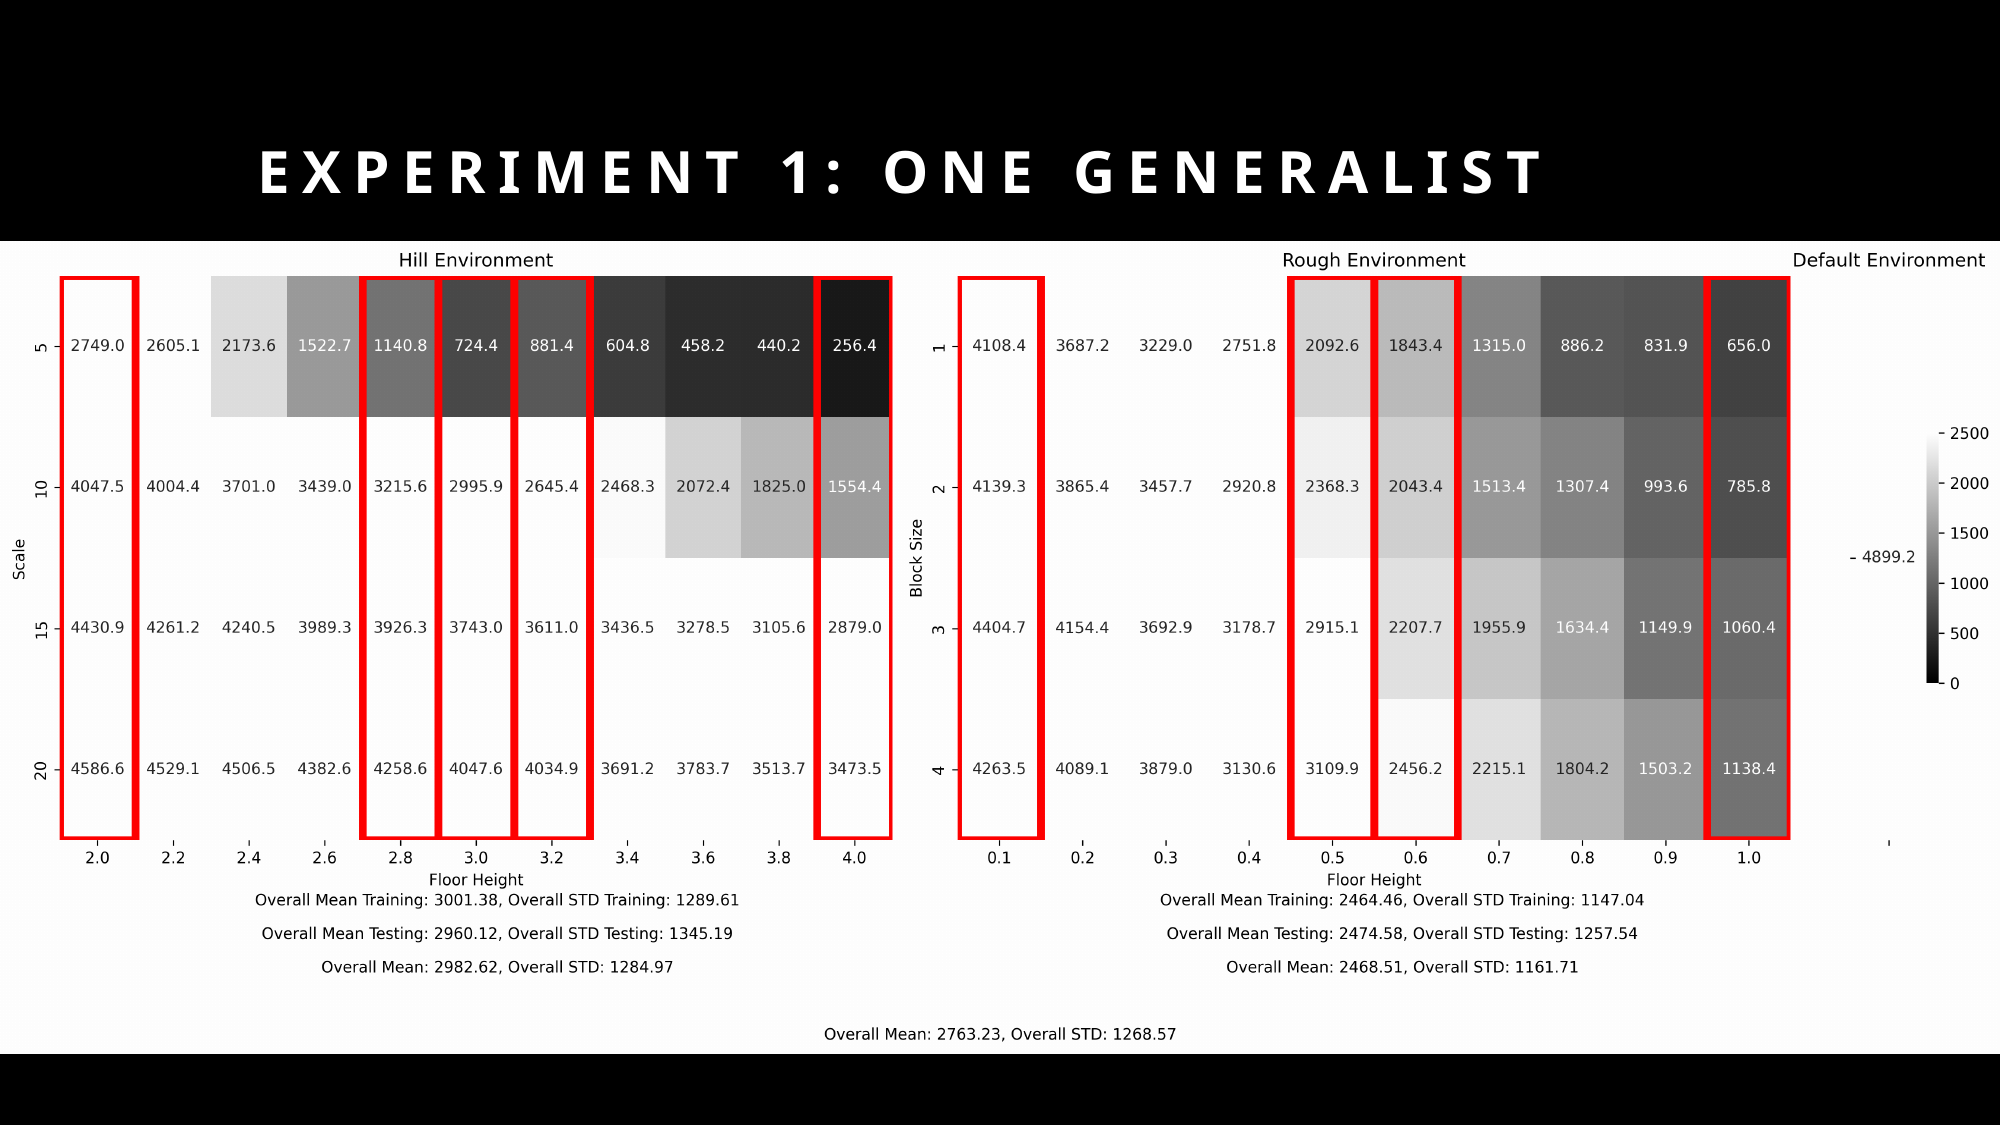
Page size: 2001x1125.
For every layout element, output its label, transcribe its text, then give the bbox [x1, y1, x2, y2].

picture [0, 241, 2000, 1054]
title Experiment 1: One generalist [242, 71, 1758, 213]
